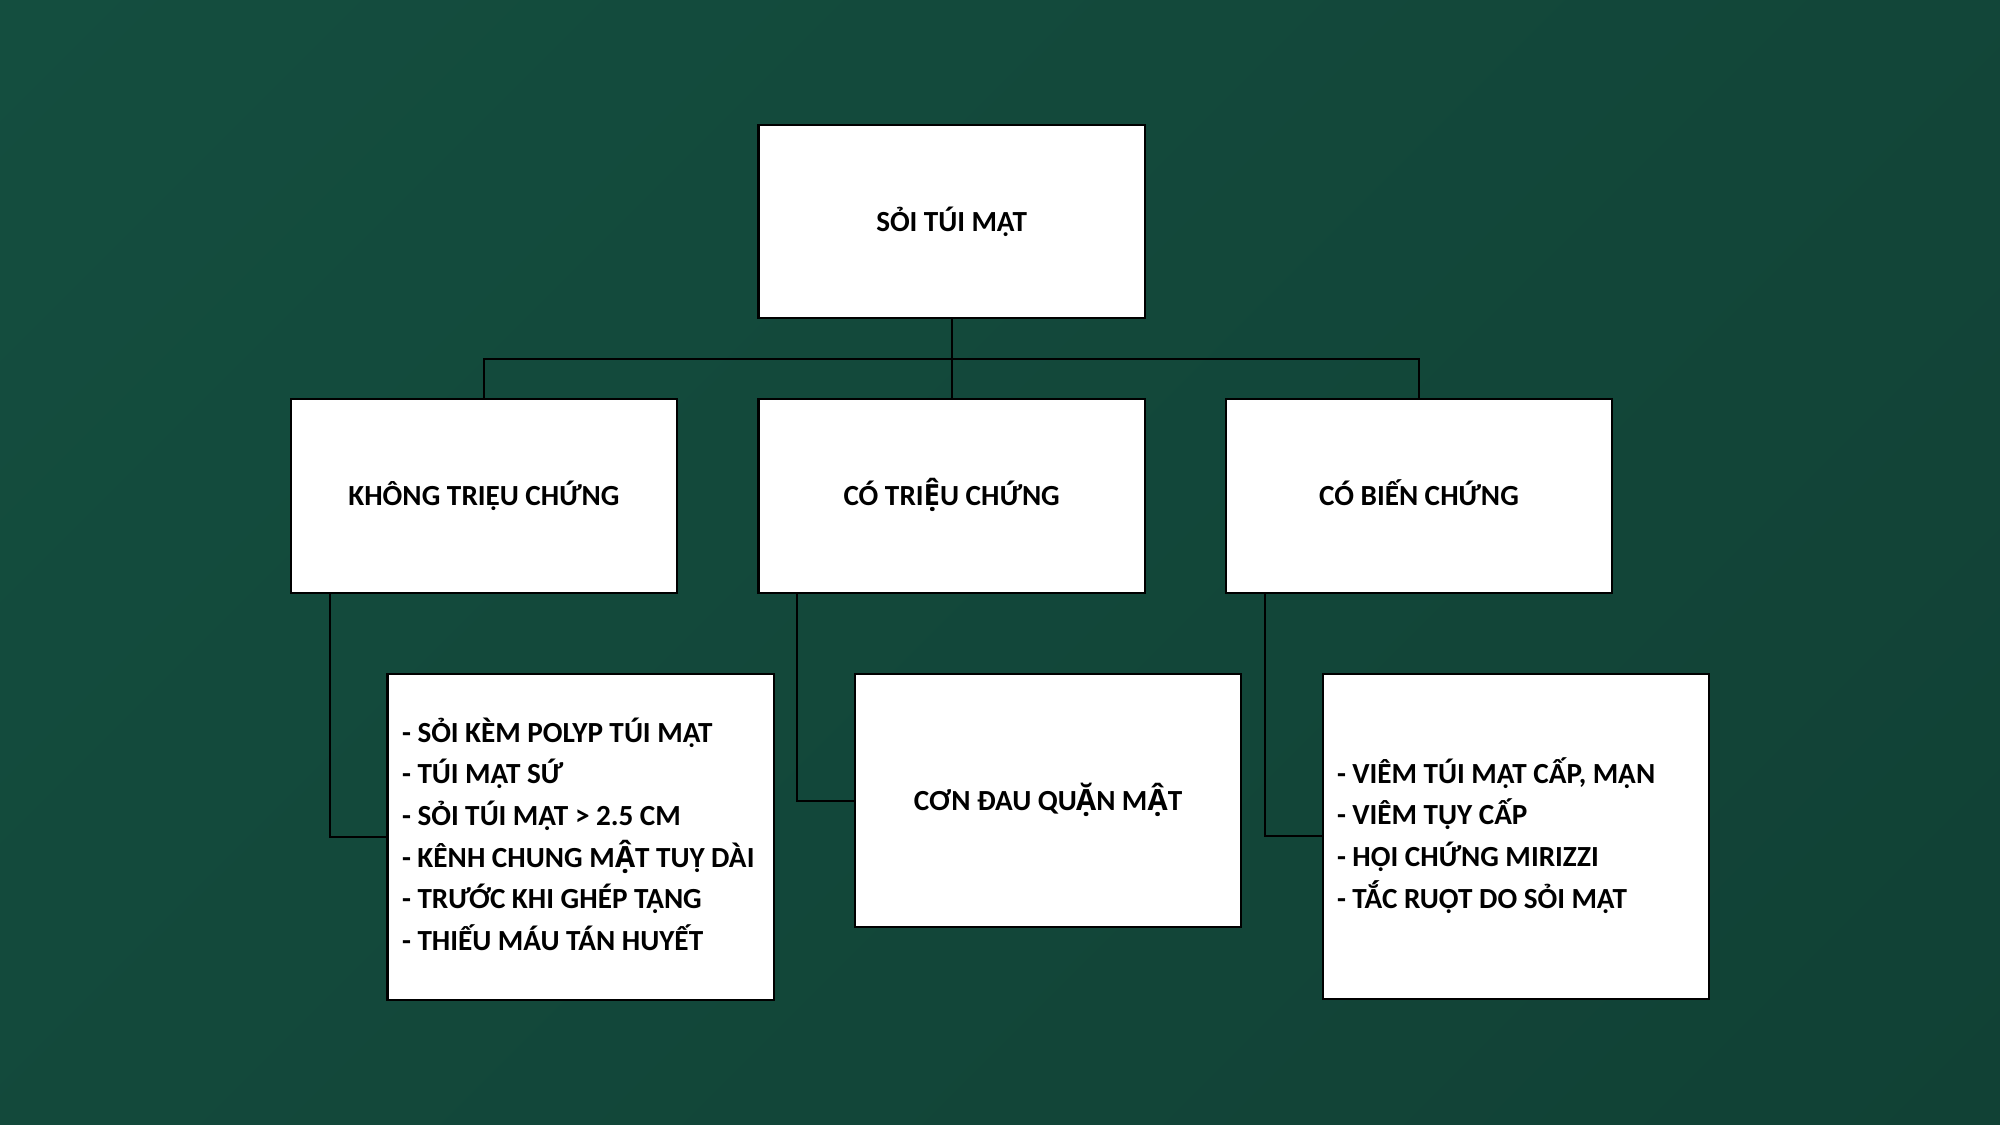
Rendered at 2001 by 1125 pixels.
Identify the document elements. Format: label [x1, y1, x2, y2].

text_box [213, 124, 1787, 1001]
